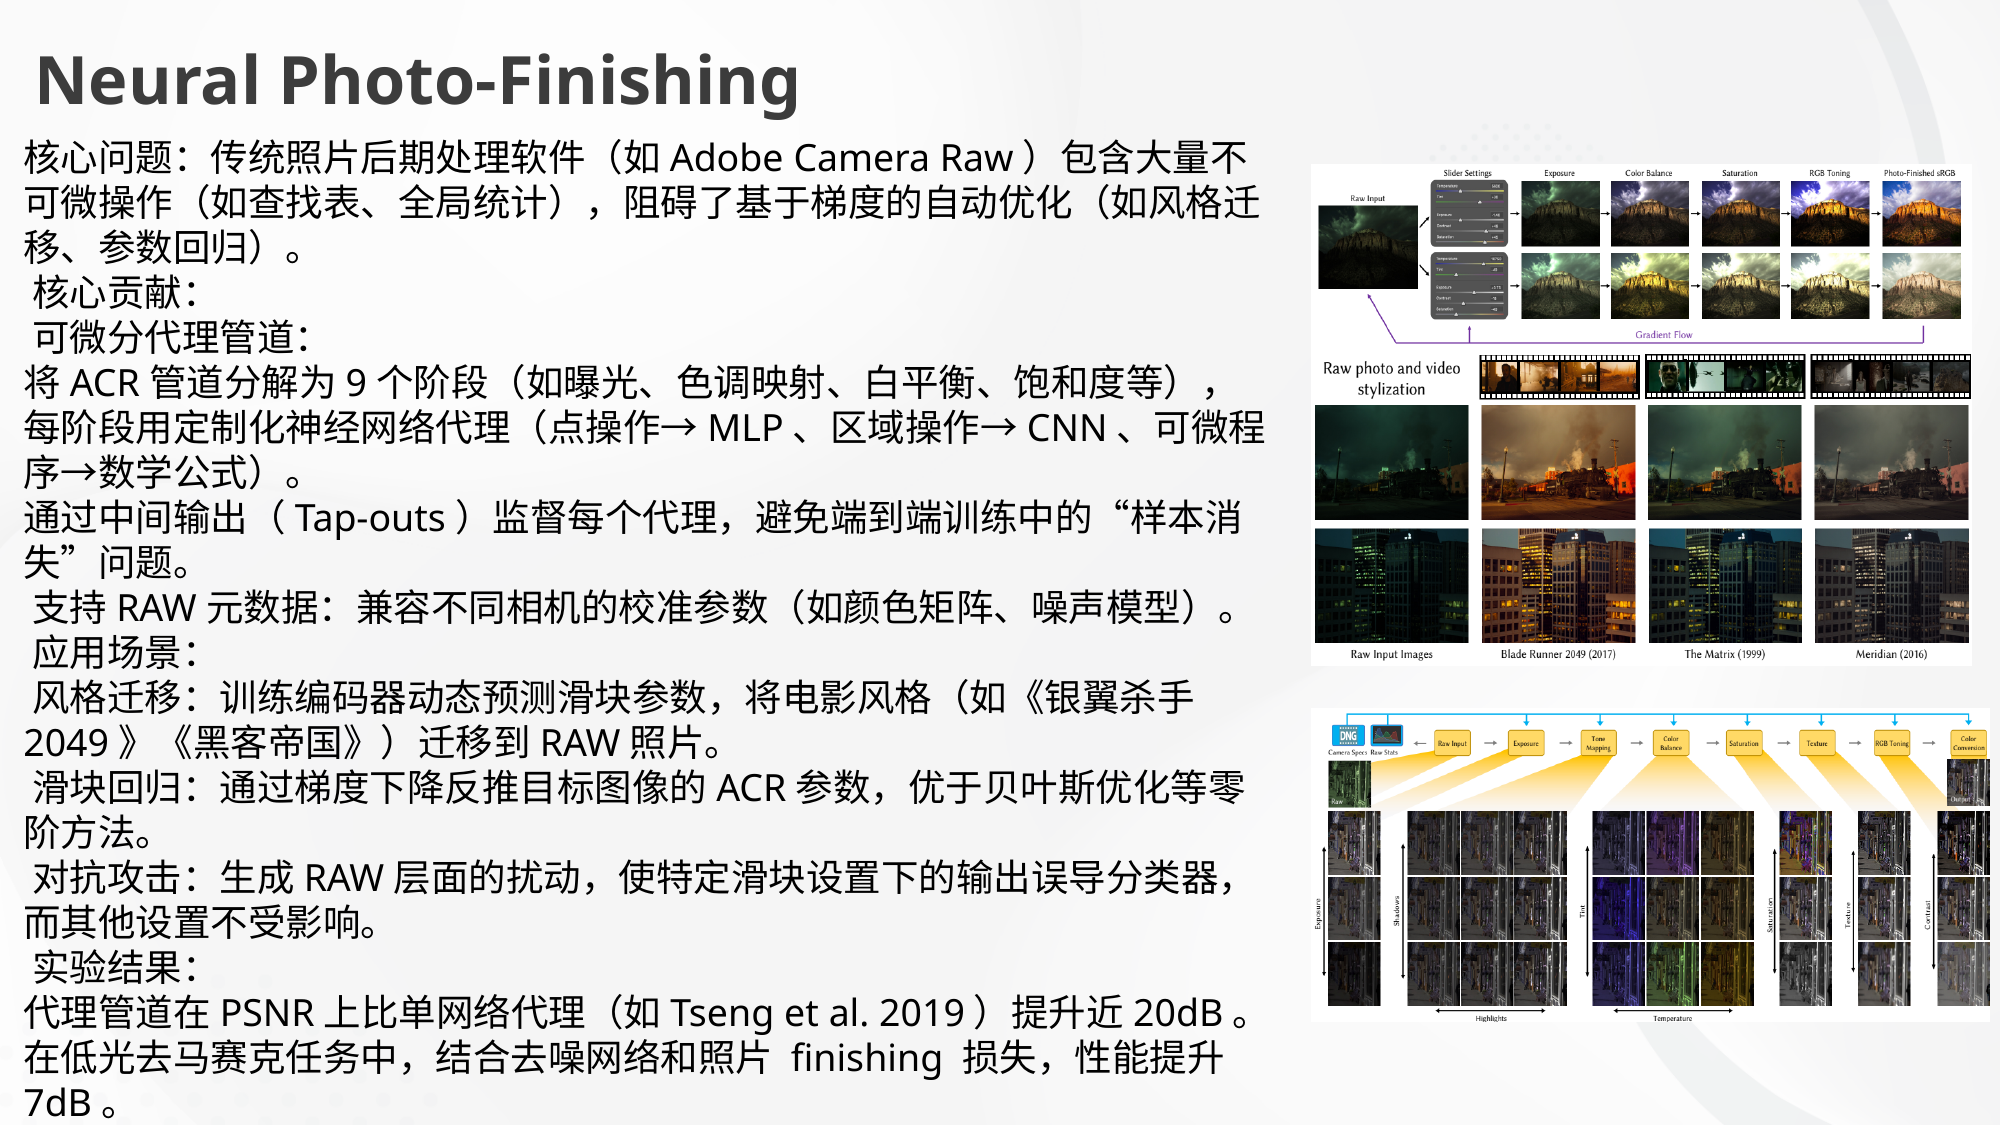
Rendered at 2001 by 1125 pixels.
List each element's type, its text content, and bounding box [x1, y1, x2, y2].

text_box 核心问题​​：传统照片后期处理软件（如Adobe Camera Raw）包含大量不可微操作（如查找表、全局统计），阻碍了基于梯度的自动优化（如风格迁移、参数回归）。 ​​核心贡献​​： ​​可微分代理管道​​： 将ACR管道分解为9个阶段（如曝光、色调映射、白平衡、饱和度等），每阶段用定制化神经网络代理（点操作→MLP、区域操作→CNN、可微程序→数学公式）。 通过中间输出（Tap-outs）监督每个代理，避免端到端训练中的“样本消失”问题。 ​​支持RAW元数据​​：兼容不同相机的校准参数（如颜色矩阵、噪声模型）。 ​​应用场景​​： ​​风格迁移​​：训练编码器动态预测滑块参数，将电影风格（如《银翼杀手2049》《黑客帝国》）迁移到RAW照片。 ​​滑块回归​​：通过梯度下降反推目标图像的ACR参数，优于贝叶斯优化等零阶方法。 ​​对抗攻击​​：生成RAW层面的扰动，使特定滑块设置下的输出误导分类器，而其他设置不受影响。 ​​实验结果​​： 代理管道在PSNR上比单网络代理（如Tseng et al. 2019）提升近20dB。 在低光去马赛克任务中，结合去噪网络和照片 finishing 损失，性能提升7dB。 [8, 126, 1290, 871]
picture [1311, 164, 1972, 666]
picture [1311, 708, 1990, 1022]
title Neural Photo-Finishing​ [34, 0, 921, 119]
